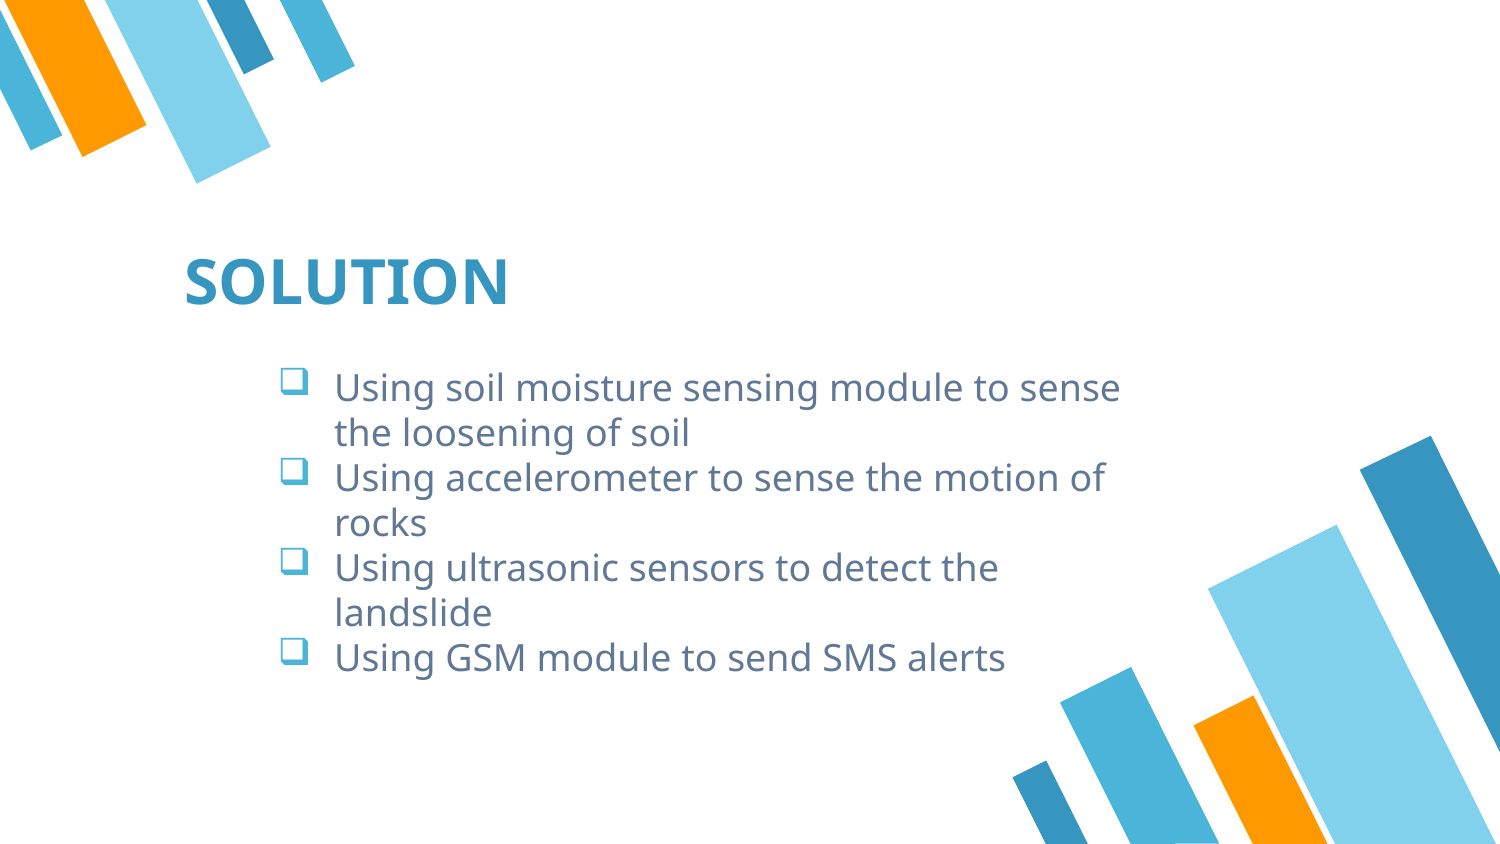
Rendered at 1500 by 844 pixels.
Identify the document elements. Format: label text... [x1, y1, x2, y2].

list Using soil moisture sensing module to sense the loosening of soil Using accelerometer to sense the motion of rocks Using ultrasonic sensors to detect the landslide Using GSM module to send SMS alerts [169, 349, 1141, 731]
title SOLUTION [169, 220, 1115, 332]
